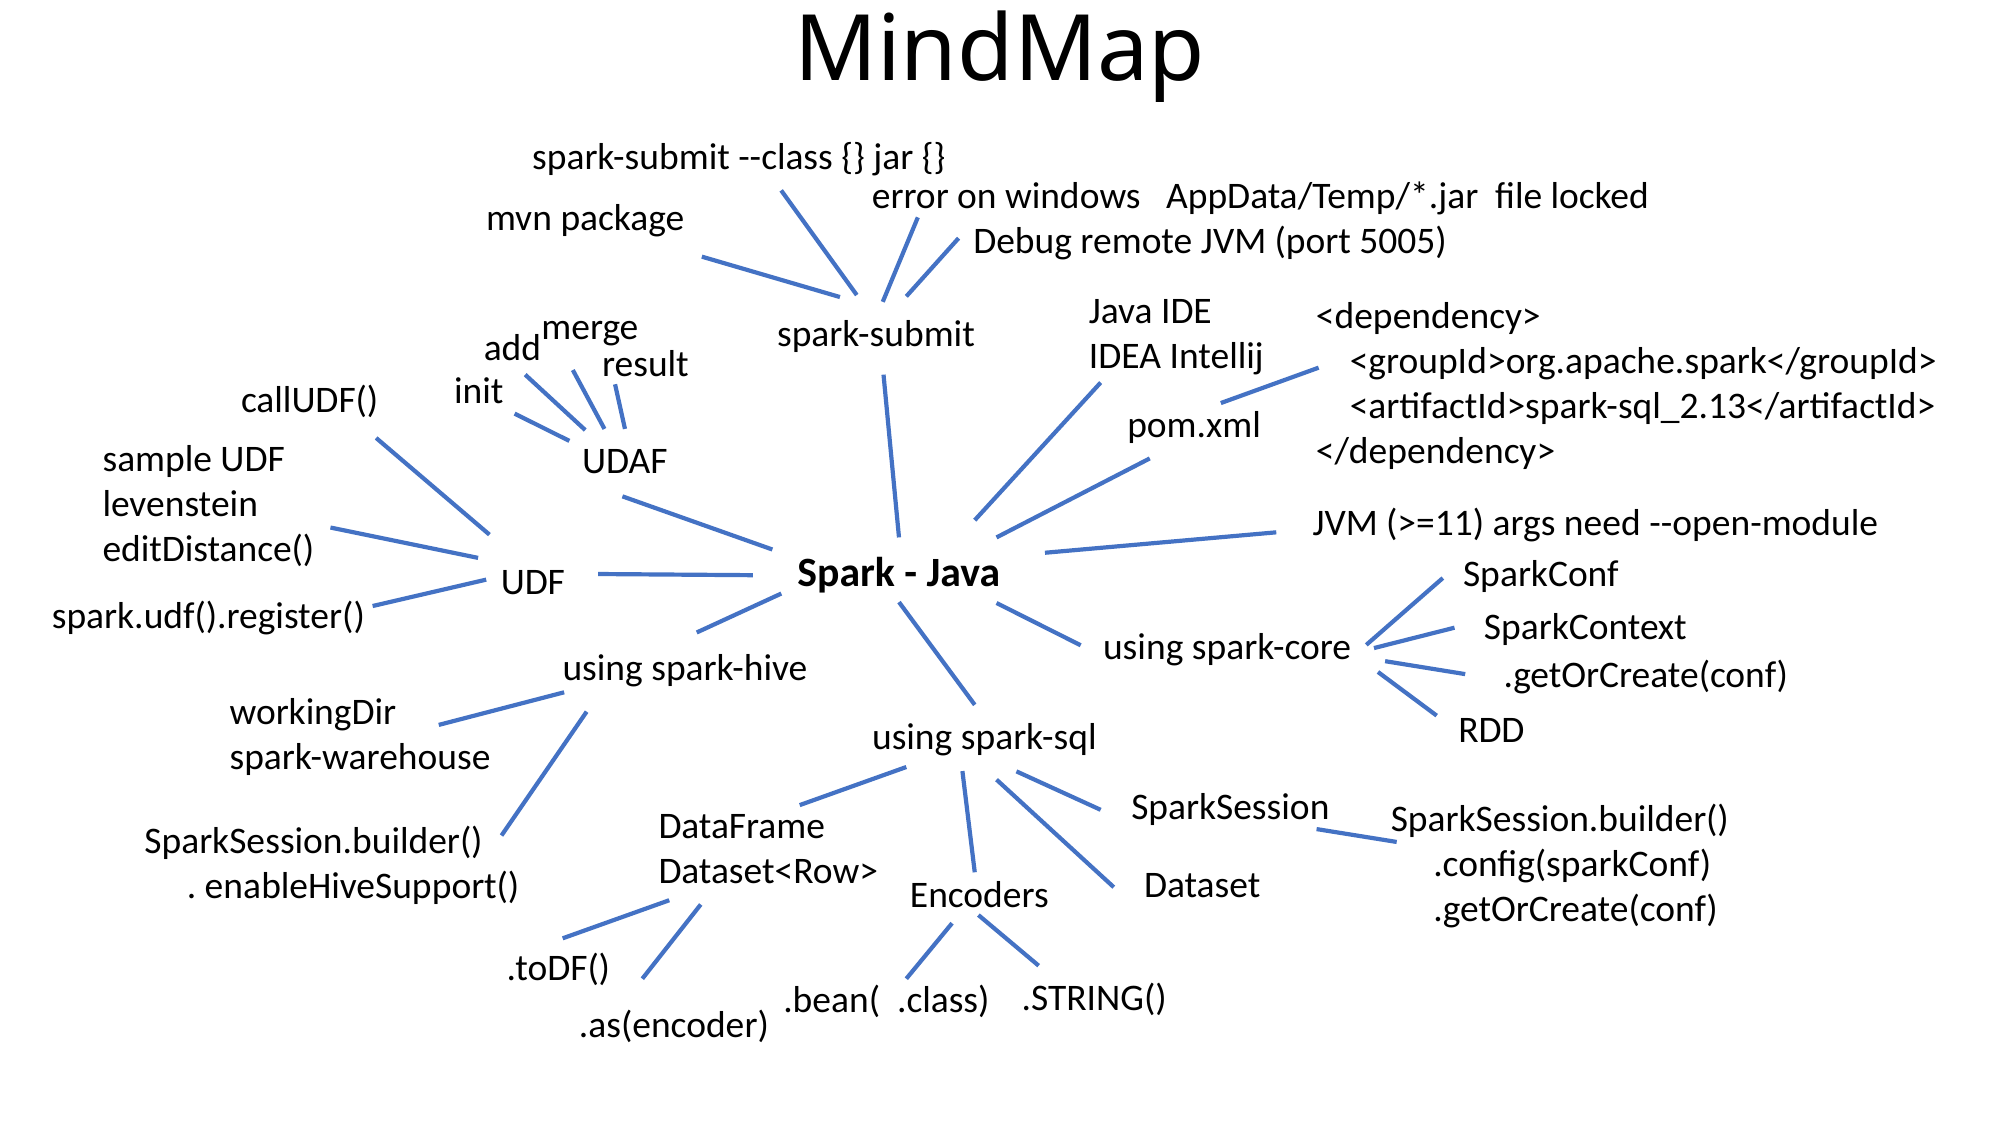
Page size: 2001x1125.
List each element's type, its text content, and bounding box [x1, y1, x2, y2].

text_box using spark-hive [547, 635, 823, 696]
text_box Java IDE IDEA Intellij [1074, 278, 1279, 384]
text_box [525, 374, 586, 431]
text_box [996, 458, 1150, 538]
text_box SparkContext [1469, 594, 1702, 655]
text_box mvn package [471, 185, 700, 246]
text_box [501, 711, 587, 836]
text_box result [587, 331, 704, 392]
text_box SparkSession [1116, 774, 1345, 835]
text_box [996, 779, 1114, 888]
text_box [572, 370, 605, 429]
text_box merge [526, 295, 654, 355]
text_box sample UDF levenstein editDistance() [87, 426, 330, 577]
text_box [799, 766, 907, 806]
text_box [883, 374, 899, 538]
text_box using spark-sql [857, 704, 1112, 765]
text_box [330, 527, 479, 558]
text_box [1368, 578, 1443, 646]
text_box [918, 238, 956, 297]
text_box error on windows AppData/Temp/*.jar file locked [857, 163, 1665, 224]
text_box UDAF [567, 428, 683, 489]
text_box .bean( .class) [768, 967, 1021, 1027]
text_box SparkSession.builder() .config(sparkConf) .getOrCreate(conf) [1376, 786, 1745, 937]
text_box DataFrame Dataset<Row> [643, 794, 894, 899]
text_box using spark-core [1088, 615, 1367, 675]
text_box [642, 904, 701, 979]
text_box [1316, 828, 1397, 842]
text_box add [468, 315, 557, 376]
text_box .toDF() [491, 935, 637, 996]
text_box Debug remote JVM (port 5005) [958, 224, 1462, 268]
text_box callUDF() [226, 367, 394, 428]
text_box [562, 900, 670, 939]
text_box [701, 256, 840, 298]
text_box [996, 602, 1081, 646]
text_box Spark - Java [782, 537, 1016, 603]
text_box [1385, 661, 1466, 675]
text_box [1016, 771, 1101, 779]
text_box Encoders [895, 862, 1064, 923]
text_box UDF [486, 549, 581, 610]
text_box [1377, 671, 1437, 716]
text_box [906, 923, 953, 979]
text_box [781, 190, 857, 296]
text_box .as(encoder) [564, 992, 796, 1053]
text_box SparkConf [1448, 551, 1634, 602]
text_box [615, 384, 626, 429]
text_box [514, 413, 570, 441]
text_box .getOrCreate(conf) [1446, 642, 1804, 703]
text_box init [439, 358, 519, 419]
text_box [1374, 627, 1455, 649]
text_box JVM (>=11) args need --open-module [1297, 490, 1894, 551]
text_box spark.udf().register() [37, 583, 381, 643]
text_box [882, 217, 918, 302]
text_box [622, 496, 773, 550]
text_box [974, 382, 1101, 521]
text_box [978, 915, 1039, 966]
text_box SparkSession.builder() . enableHiveSupport() [129, 809, 535, 914]
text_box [372, 580, 486, 606]
text_box spark-submit [762, 302, 1002, 362]
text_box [438, 692, 565, 725]
text_box workingDir spark-warehouse [214, 679, 506, 785]
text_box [962, 771, 975, 873]
text_box .STRING() [1006, 965, 1195, 1026]
text_box pom.xml [1112, 392, 1277, 453]
text_box Dataset [1129, 852, 1276, 912]
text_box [1220, 367, 1319, 404]
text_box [376, 437, 490, 535]
text_box RDD [1443, 697, 1540, 758]
text_box spark-submit --class {} jar {} [517, 124, 961, 185]
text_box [696, 593, 782, 633]
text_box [898, 602, 975, 705]
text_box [1045, 532, 1277, 553]
title MindMap [137, 0, 1863, 101]
text_box <dependency> <groupId>org.apache.spark</groupId> <artifactId>spark-sql_2.13</artifactId> </dependency> [1301, 284, 1978, 479]
